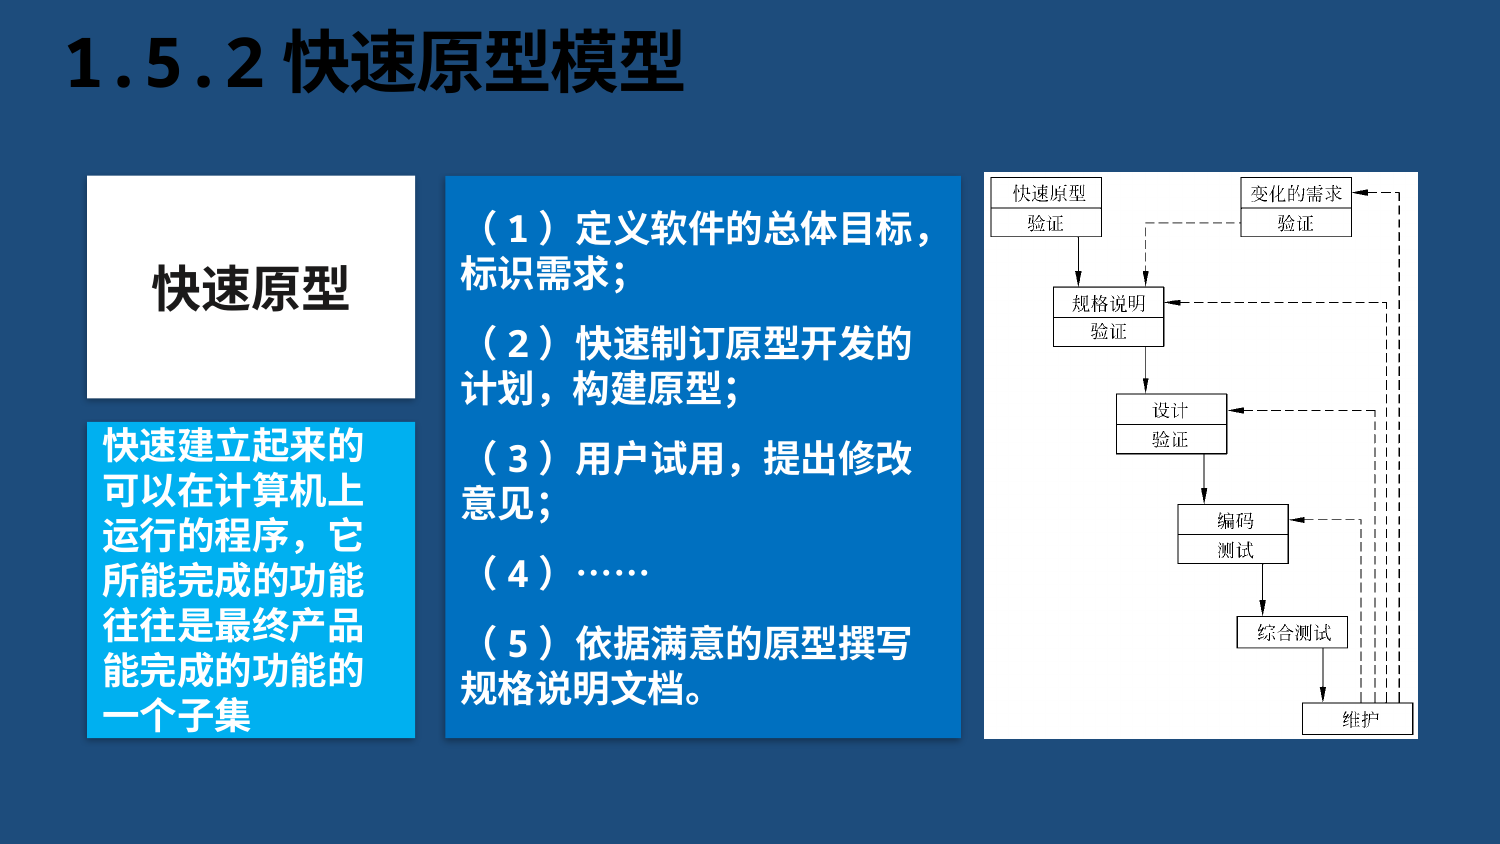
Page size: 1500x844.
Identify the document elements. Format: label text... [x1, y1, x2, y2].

text_box （1）定义软件的总体目标，标识需求； （2）快速制订原型开发的计划，构建原型； （3）用户试用，提出修改意见； （4）…… （5）依据满意的原型撰写规格说明文档。 [445, 175, 962, 739]
title 1.5.2快速原型模型 [63, 28, 1436, 104]
text_box 快速原型 [86, 175, 416, 399]
picture [984, 172, 1419, 739]
text_box 快速建立起来的可以在计算机上运行的程序，它所能完成的功能往往是最终产品能完成的功能的一个子集 [86, 421, 416, 739]
